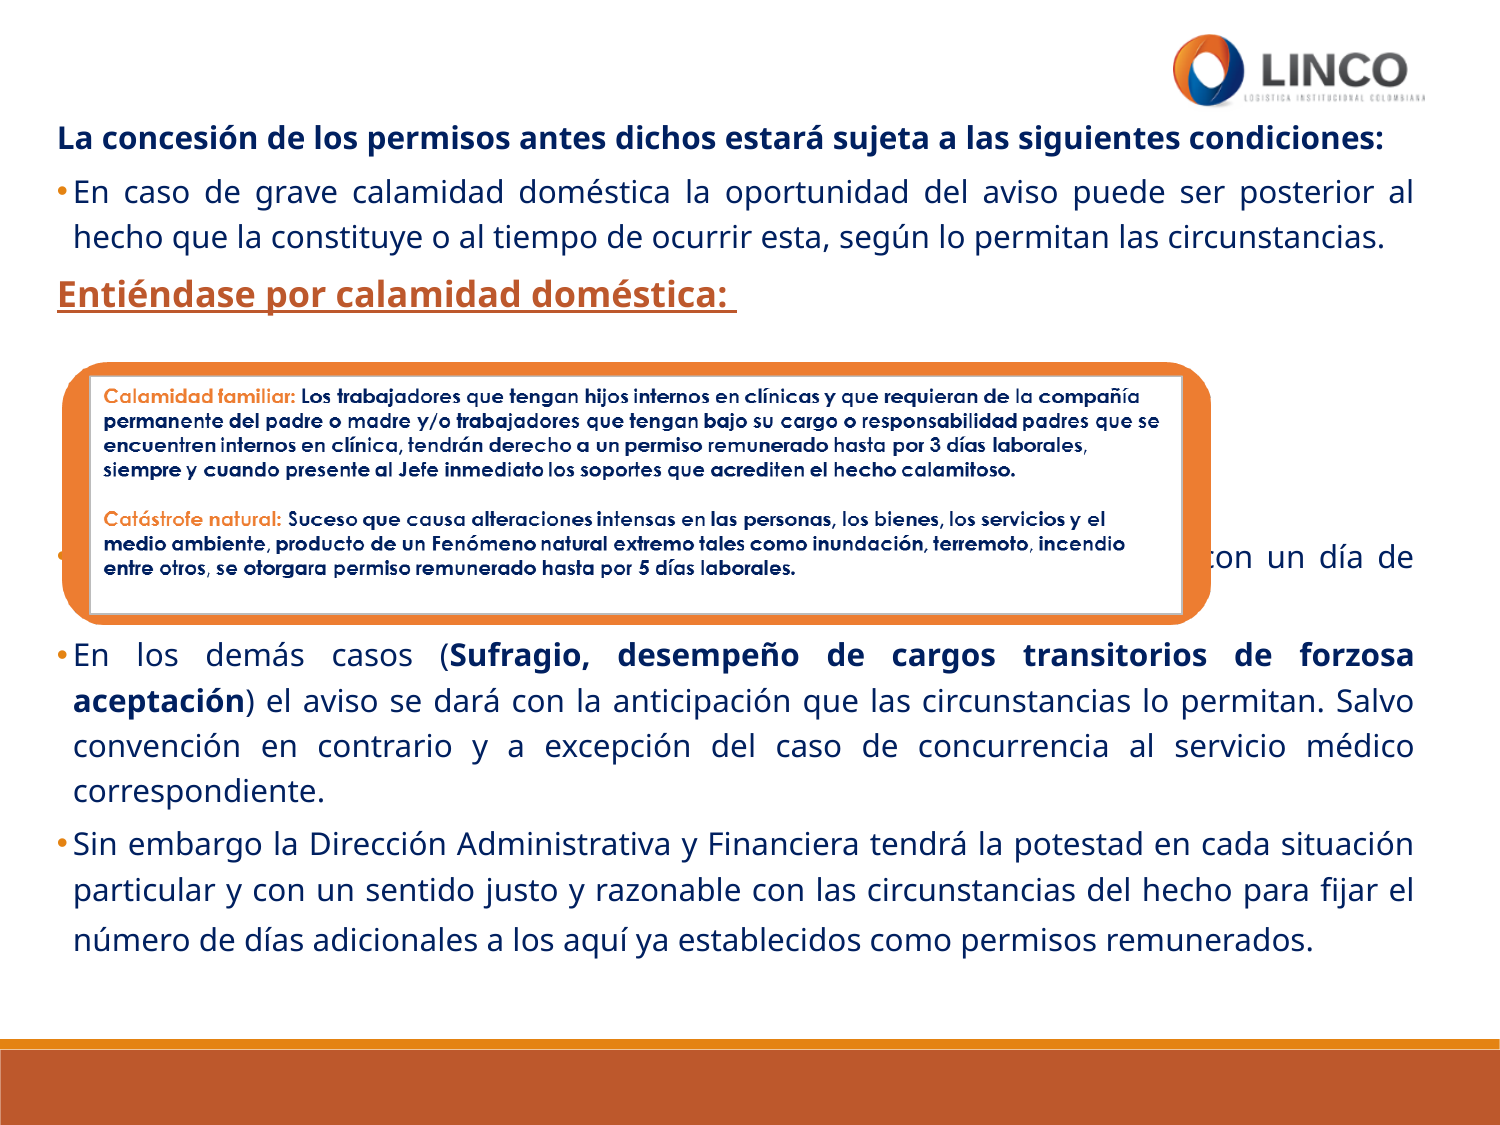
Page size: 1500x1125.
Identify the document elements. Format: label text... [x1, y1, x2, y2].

text_box La concesión de los permisos antes dichos estará sujeta a las siguientes condiciones: En caso de grave calamidad doméstica la oportunidad del aviso puede ser posterior al hecho que la constituye o al tiempo de ocurrir esta, según lo permitan las circunstancias. Entiéndase por calamidad doméstica: En caso de entierro de compañeros de trabajo, el aviso puede ser hasta con un día de anticipación y el permiso se le concederá hasta el 10% de los trabajadores. En los demás casos (Sufragio, desempeño de cargos transitorios de forzosa aceptación) el aviso se dará con la anticipación que las circunstancias lo permitan. Salvo convención en contrario y a excepción del caso de concurrencia al servicio médico correspondiente. Sin embargo la Dirección Administrativa y Financiera tendrá la potestad en cada situación particular y con un sentido justo y razonable con las circunstancias del hecho para fijar el número de días adicionales a los aquí ya establecidos como permisos remunerados. [42, 115, 1430, 978]
picture [61, 361, 1212, 626]
picture [1172, 33, 1426, 113]
